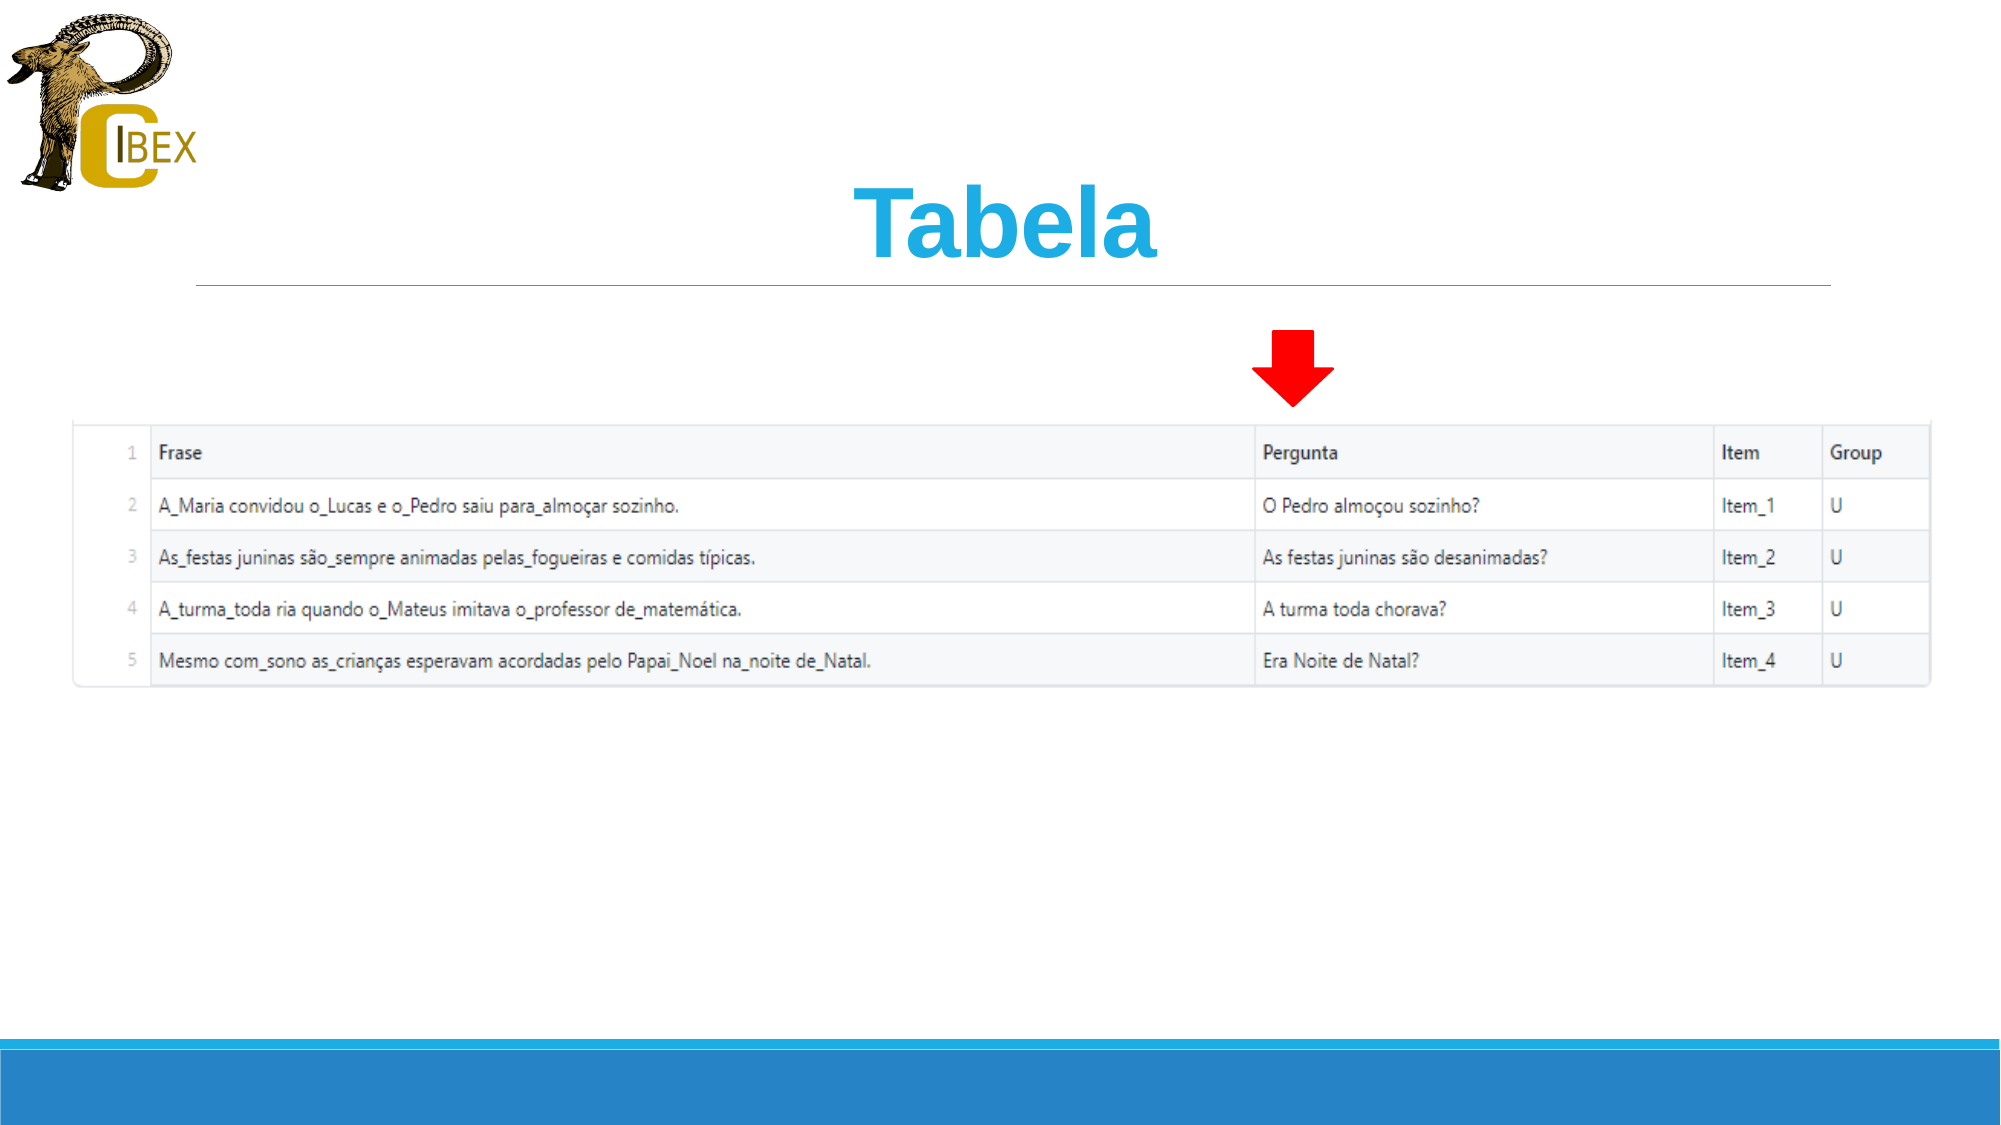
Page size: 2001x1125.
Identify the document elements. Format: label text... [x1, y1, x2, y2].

picture [65, 420, 1945, 705]
picture [0, 0, 201, 200]
text_box [1252, 330, 1335, 407]
title Tabela [180, 47, 1830, 285]
